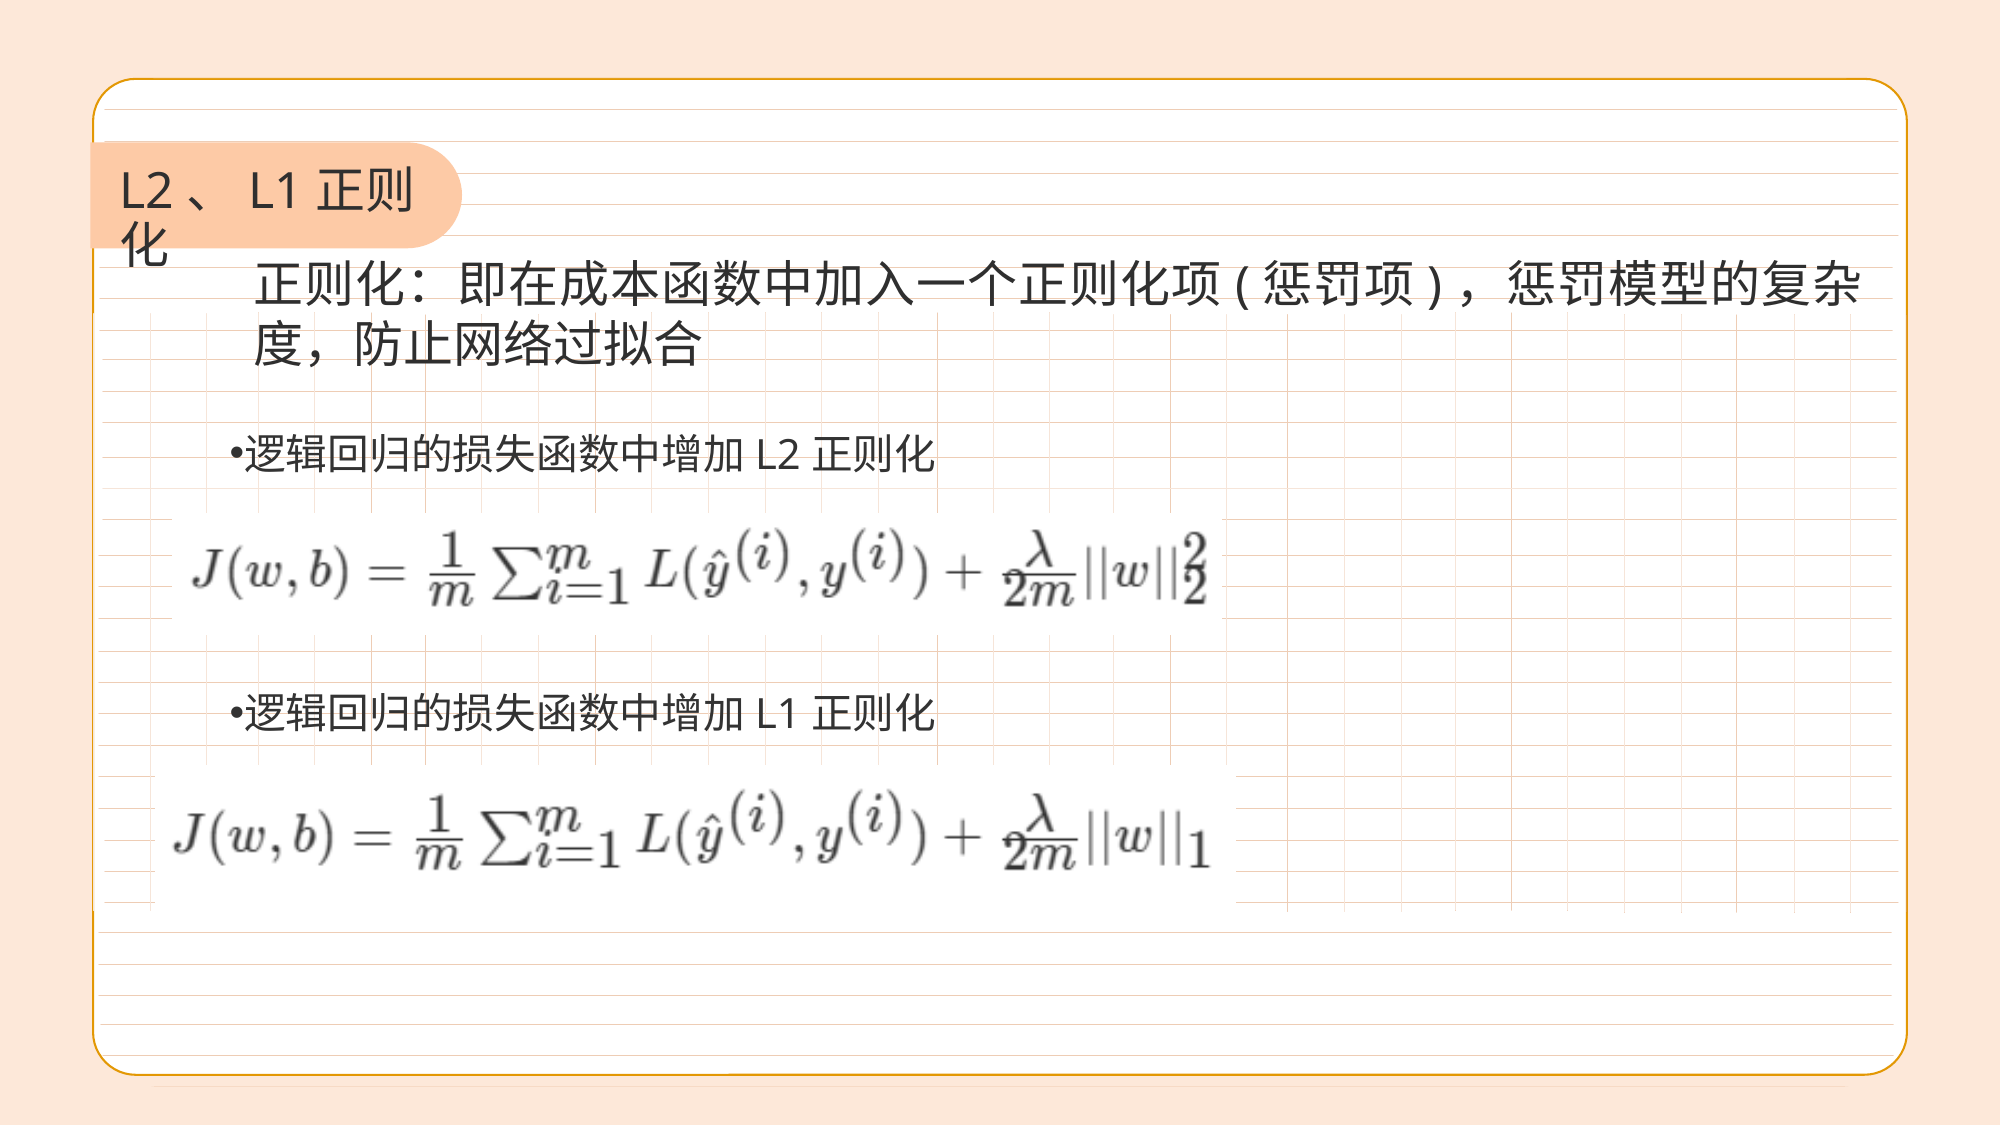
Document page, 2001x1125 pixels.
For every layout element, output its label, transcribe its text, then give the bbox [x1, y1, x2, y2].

list L2、L1正则化 [105, 158, 458, 229]
text_box 逻辑回归的损失函数中增加L1正则化 [214, 679, 1216, 745]
text_box 逻辑回归的损失函数中增加L2正则化 [214, 420, 1216, 485]
picture [172, 513, 1222, 635]
picture [155, 765, 1236, 913]
text_box 正则化：即在成本函数中加入一个正则化项(惩罚项)，惩罚模型的复杂度，防止网络过拟合 [239, 245, 1878, 381]
